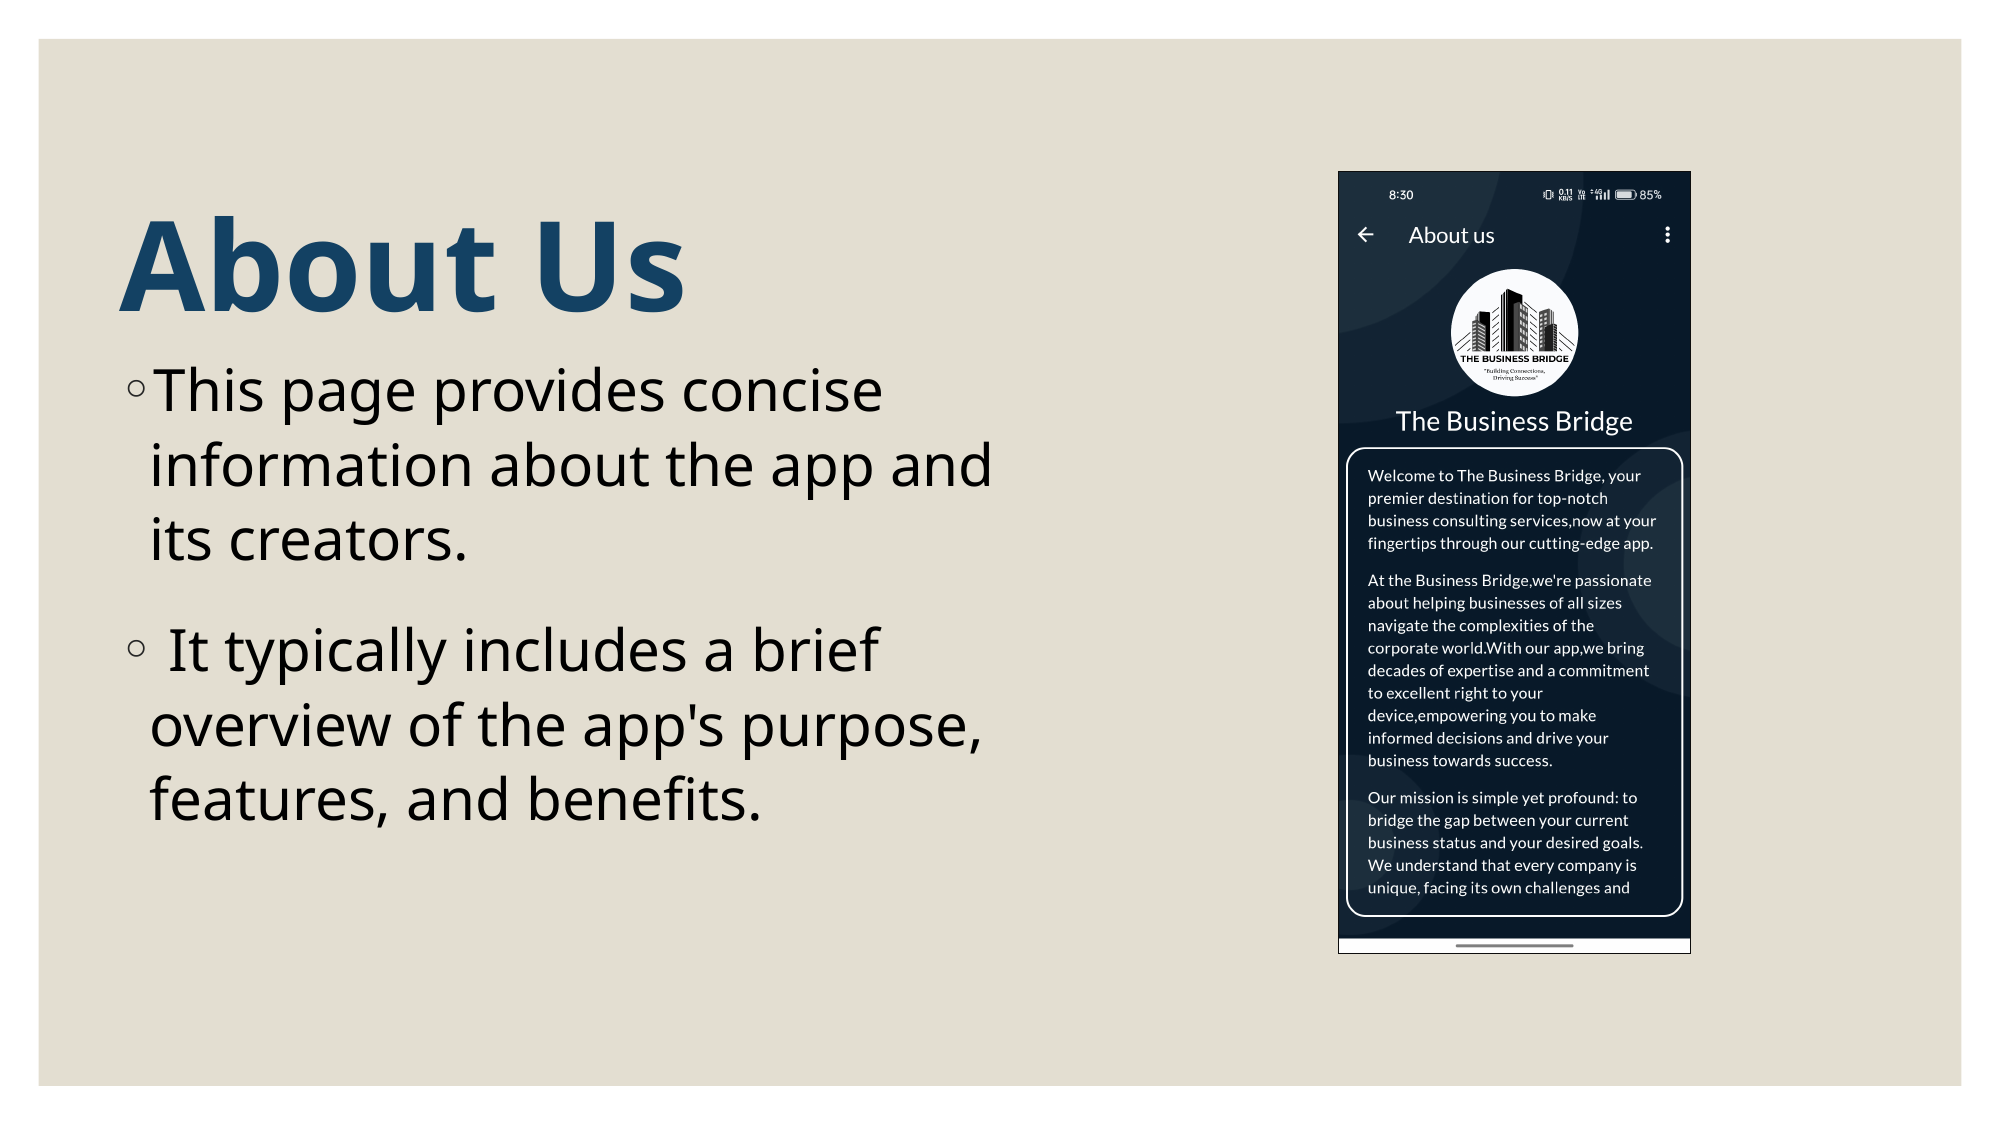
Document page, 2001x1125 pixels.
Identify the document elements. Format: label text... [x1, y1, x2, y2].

list This page provides concise information about the app and its creators. It typically includes a brief overview of the app's purpose, features, and benefits. [104, 340, 1082, 984]
title About Us [104, 162, 1515, 380]
picture [1338, 170, 1691, 954]
